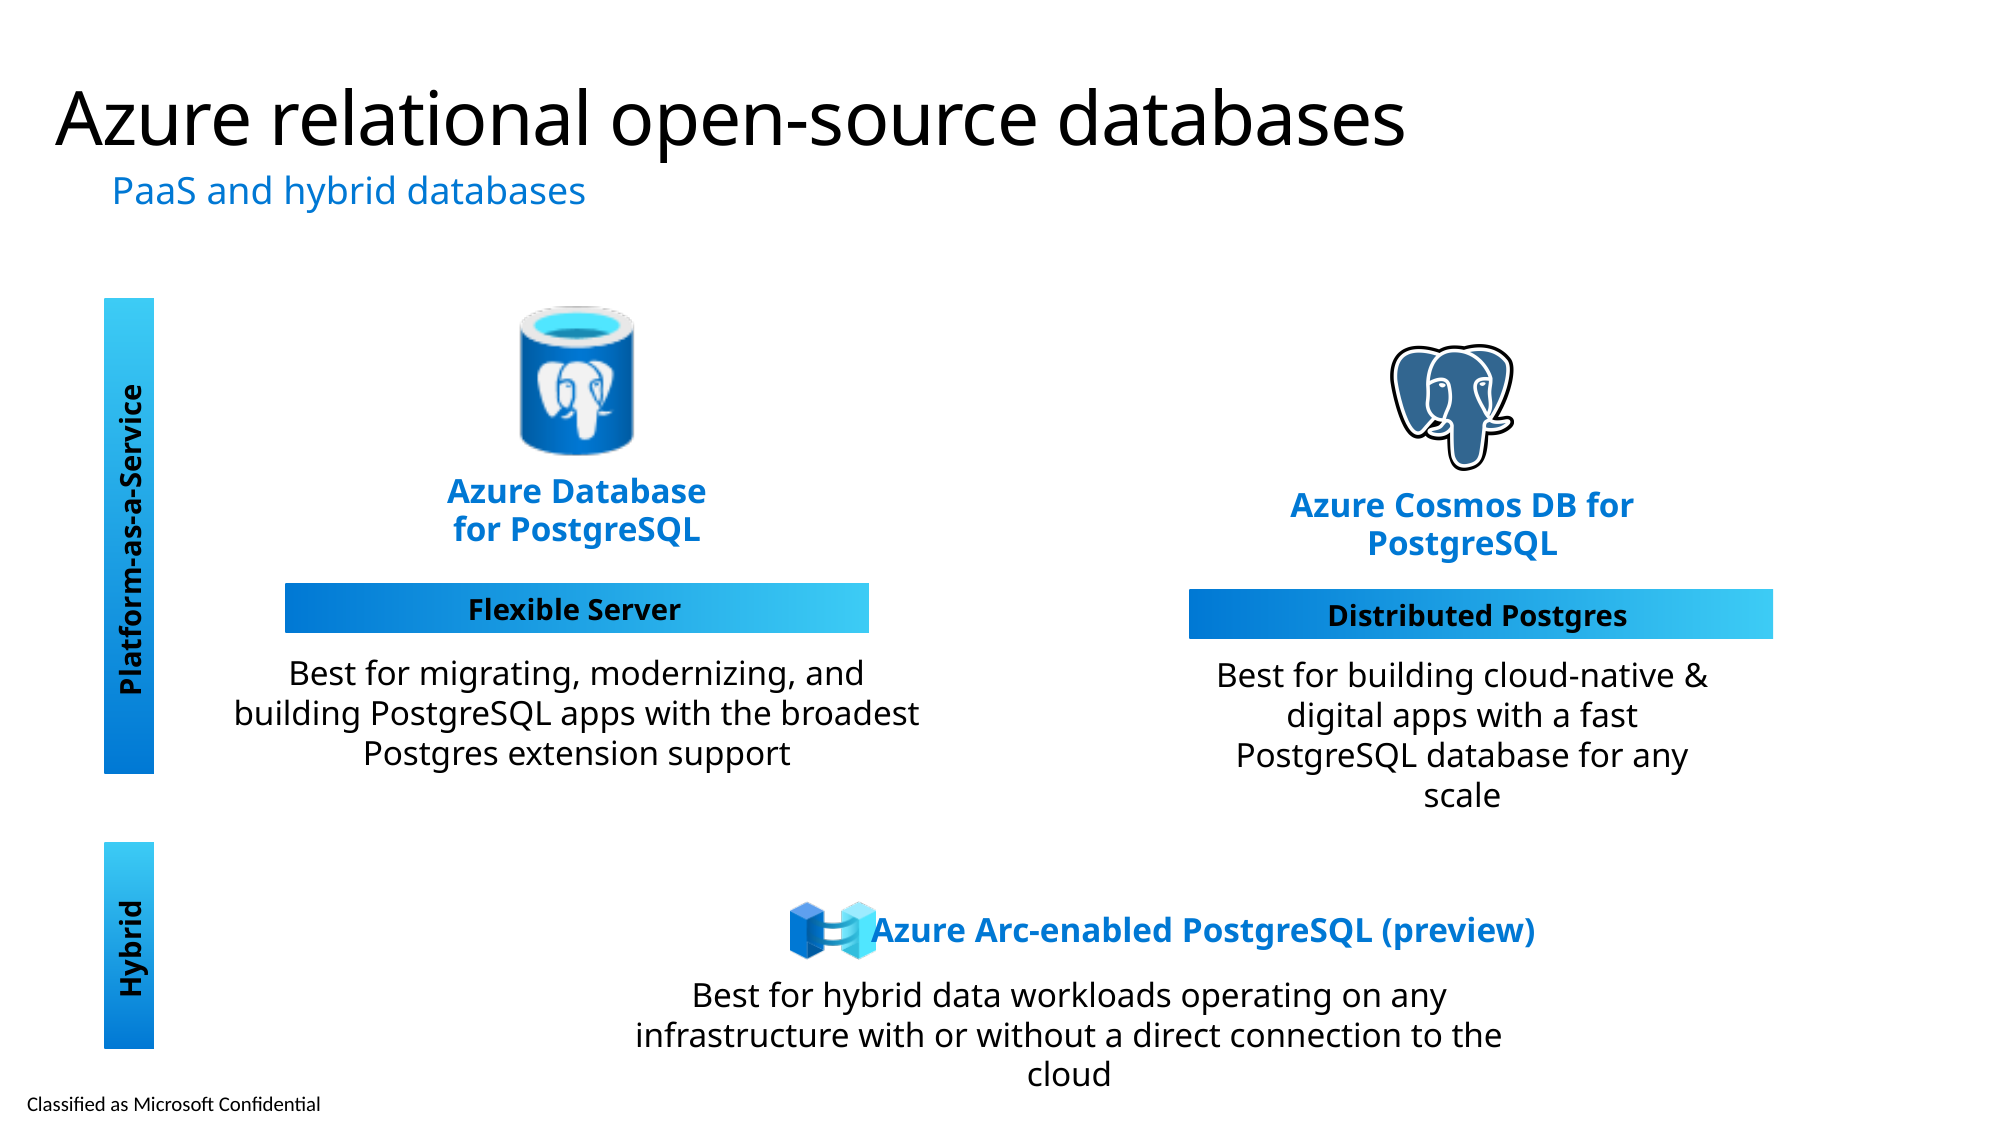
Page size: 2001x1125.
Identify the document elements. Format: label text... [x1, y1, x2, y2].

text_box Distributed Postgres [1205, 596, 1757, 632]
text_box Hybrid [111, 847, 147, 1044]
text_box Best for migrating, modernizing, and building PostgreSQL apps with the broadest Postgres extension support [229, 652, 925, 773]
text_box PaaS and hybrid databases [111, 151, 649, 233]
text_box Flexible Server [301, 590, 853, 626]
text_box [1189, 589, 1774, 640]
text_box Azure Arc-enabled PostgreSQL (preview) [876, 904, 1595, 958]
text_box [104, 841, 155, 1050]
text_box [285, 582, 870, 633]
text_box [104, 298, 155, 774]
text_box Azure Database for PostgreSQL [418, 465, 736, 557]
picture [1390, 344, 1514, 472]
text_box Azure Cosmos DB for PostgreSQL [1270, 479, 1655, 571]
picture [790, 891, 876, 969]
text_box Platform-as-a-Service [111, 311, 147, 761]
title Azure relational open-source databases [55, 70, 1527, 162]
text_box Best for hybrid data workloads operating on any infrastructure with or without a direct connection to the cloud [598, 966, 1542, 1102]
text_box Best for building cloud-native & digital apps with a fast PostgreSQL database for any scale [1189, 647, 1736, 822]
picture [498, 302, 656, 460]
